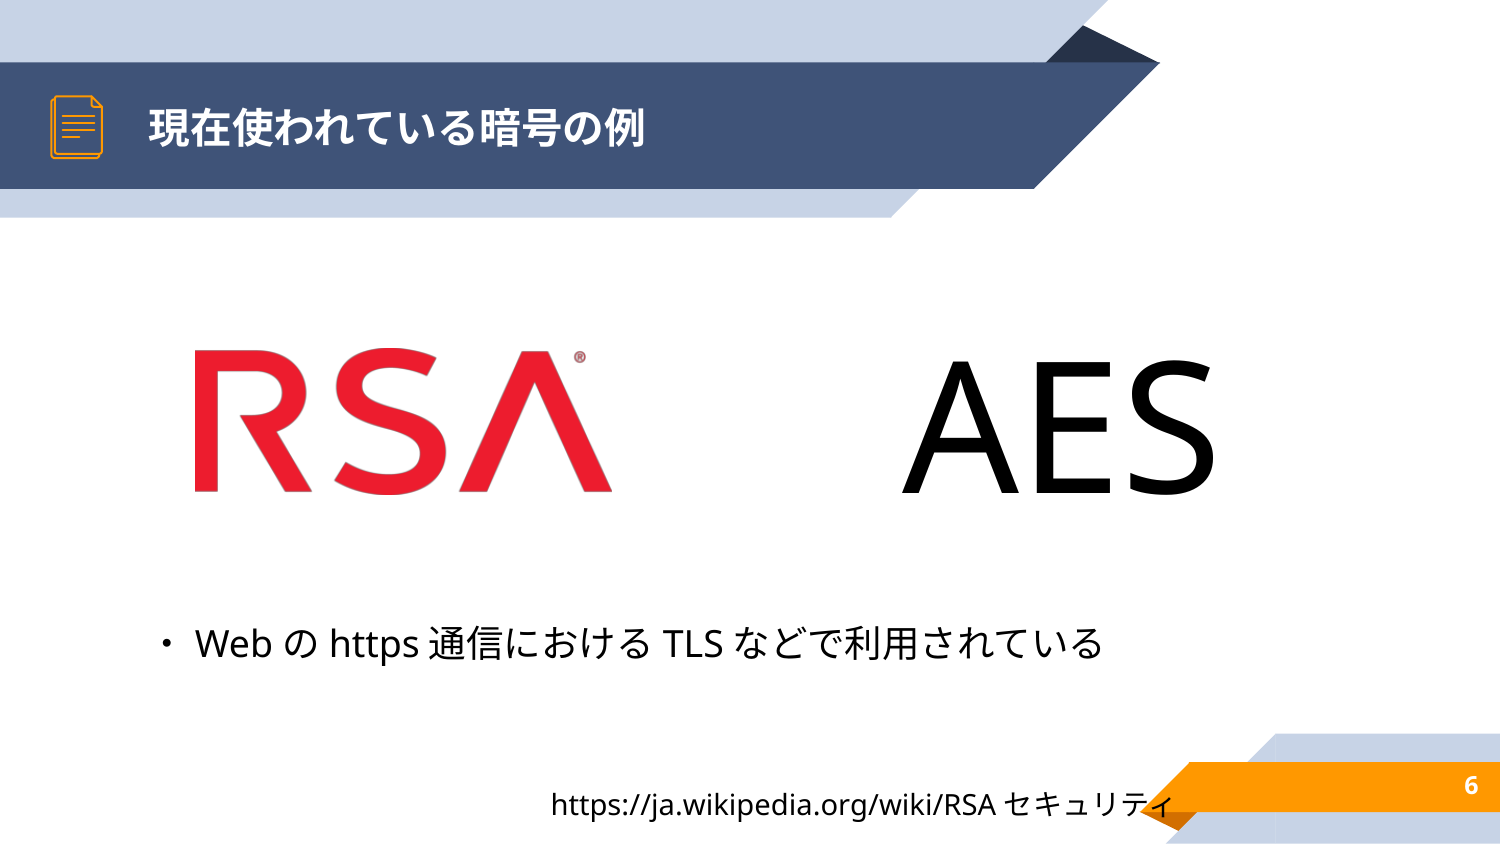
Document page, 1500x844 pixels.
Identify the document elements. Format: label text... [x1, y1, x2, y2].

slide_number 6 [1249, 760, 1494, 813]
text_box https://ja.wikipedia.org/wiki/RSAセキュリティ [535, 779, 1286, 829]
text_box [50, 96, 103, 159]
title 現在使われている暗号の例 [133, 64, 997, 190]
text_box AES [887, 303, 1305, 538]
picture [194, 348, 613, 495]
text_box ・Webのhttps通信におけるTLSなどで利用されている [133, 612, 1188, 673]
